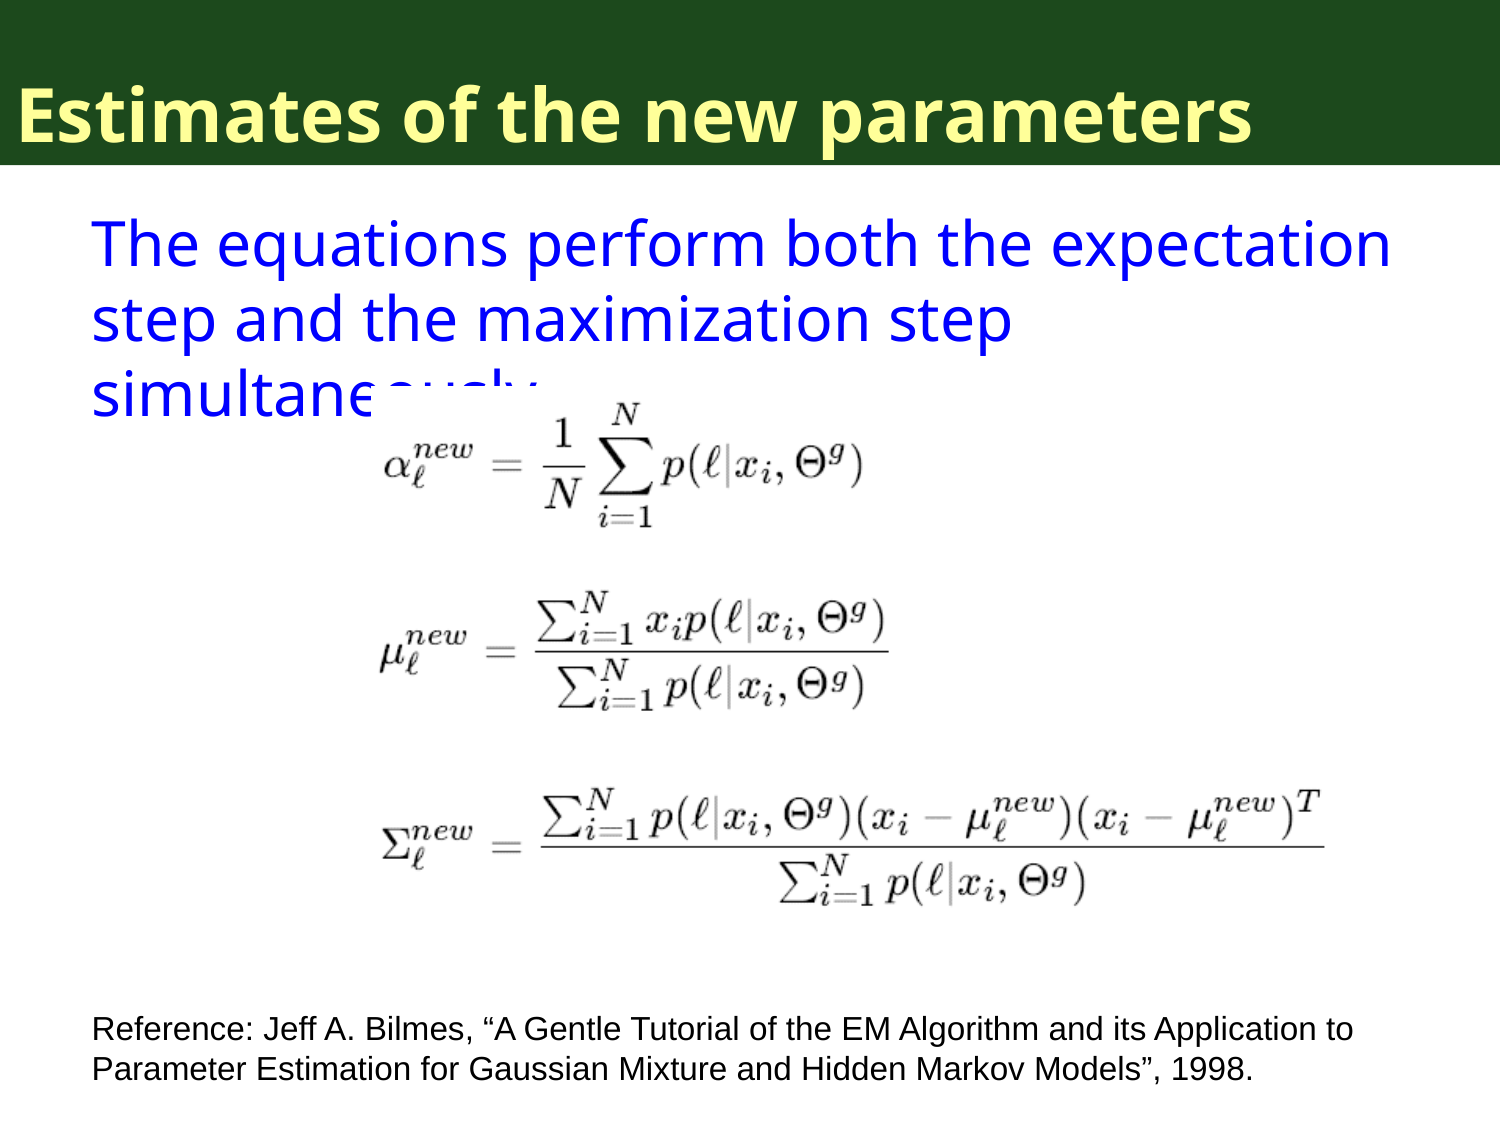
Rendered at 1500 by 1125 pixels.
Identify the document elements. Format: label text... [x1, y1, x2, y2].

picture [366, 768, 1345, 917]
text_box Reference: Jeff A. Bilmes, “A Gentle Tutorial of the EM Algorithm and its Application to Parameter Estimation for Gaussian Mixture and Hidden Markov Models”, 1998. [76, 999, 1500, 1095]
list The equations perform both the expectation step and the maximization step simultaneously. [76, 196, 1427, 999]
picture [360, 574, 925, 722]
picture [371, 386, 883, 540]
title Estimates of the new parameters [0, 0, 1500, 166]
